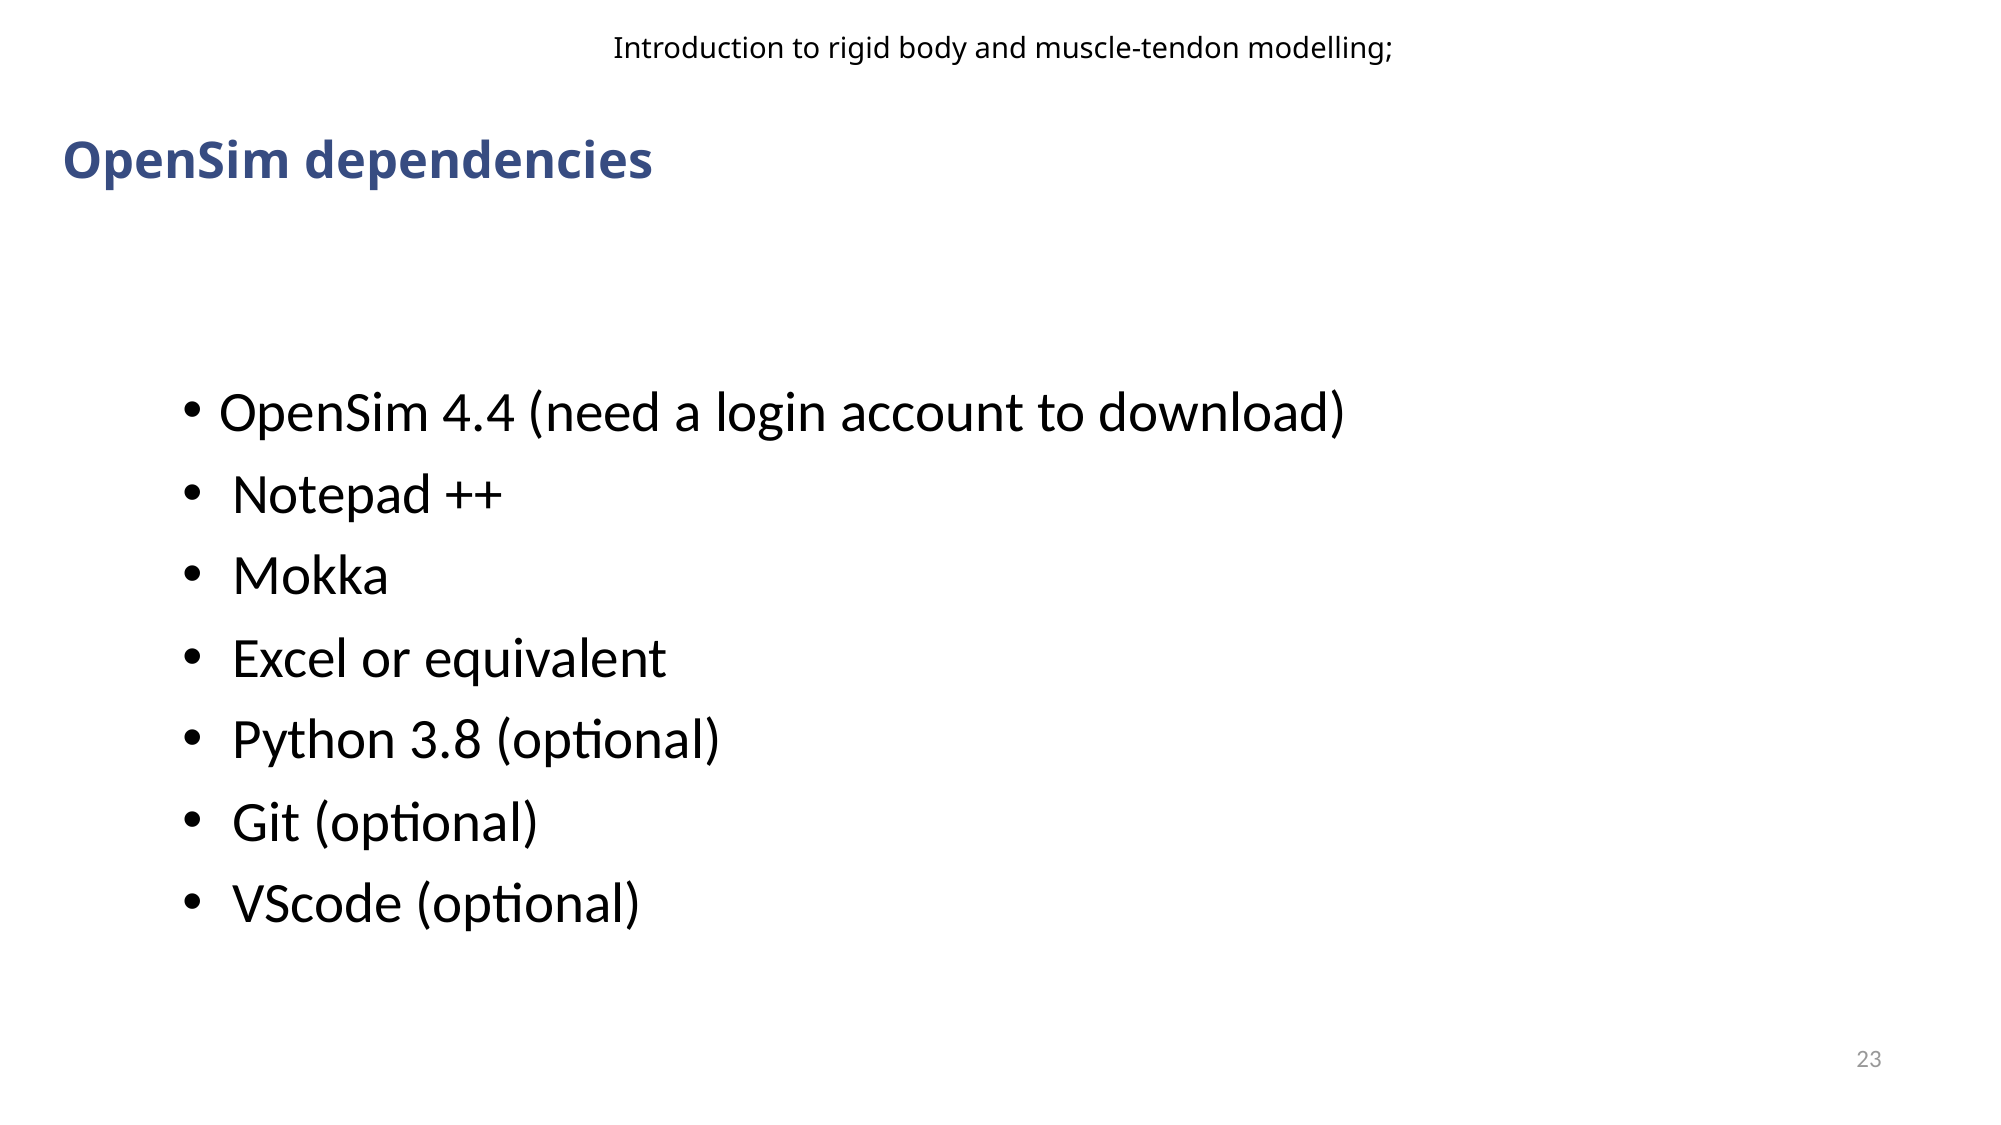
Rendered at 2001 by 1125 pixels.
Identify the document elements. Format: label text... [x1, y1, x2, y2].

title OpenSim dependencies [47, 120, 765, 230]
text_box Introduction to rigid body and muscle-tendon modelling; [335, 22, 1665, 72]
list OpenSim 4.4 (need a login account to download) Notepad ++ Mokka Excel or equivalent Python 3.8 (optional) Git (optional) VScode (optional) [167, 285, 1475, 948]
slide_number 23 [1375, 1042, 1882, 1103]
